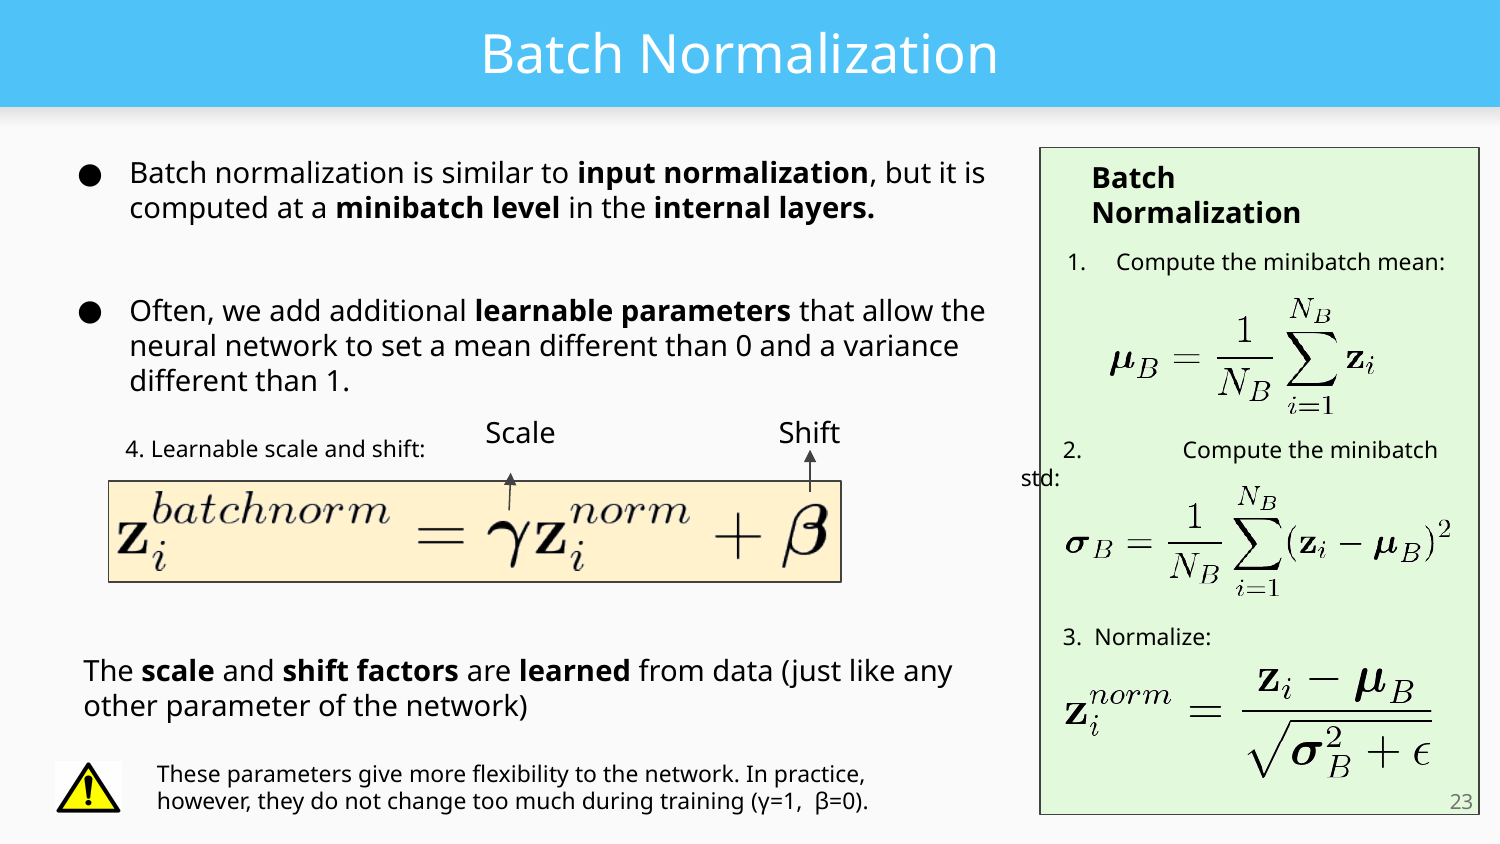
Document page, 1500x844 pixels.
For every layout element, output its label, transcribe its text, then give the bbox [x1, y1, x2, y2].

text_box 4. Learnable scale and shift: [68, 420, 508, 476]
text_box [108, 481, 842, 582]
picture [55, 761, 122, 814]
text_box Scale [470, 399, 605, 465]
text_box 2. Compute the minibatch std: [1005, 420, 1464, 506]
text_box The scale and shift factors are learned from data (just like any other parameter of the network) [68, 637, 991, 738]
text_box Often, we add additional learnable parameters that allow the neural network to set a mean different than 0 and a variance different than 1. [39, 276, 1013, 412]
text_box Batch Normalization [1076, 144, 1394, 233]
text_box 3. Normalize: [1005, 608, 1446, 664]
text_box Shift [763, 399, 951, 465]
title Batch Normalization [16, 2, 1464, 102]
picture [116, 490, 828, 571]
text_box Compute the minibatch mean: [1025, 233, 1466, 289]
text_box Batch normalization is similar to input normalization, but it is computed at a minibatch level in the internal layers. [39, 139, 1013, 240]
text_box These parameters give more flexibility to the network. In practice, however, they do not change too much during training (γ=1, β=0). [141, 744, 941, 830]
picture [1065, 486, 1450, 596]
picture [1109, 298, 1374, 414]
slide_number ‹#› [1398, 770, 1489, 835]
picture [1065, 668, 1432, 778]
text_box [1040, 147, 1480, 815]
